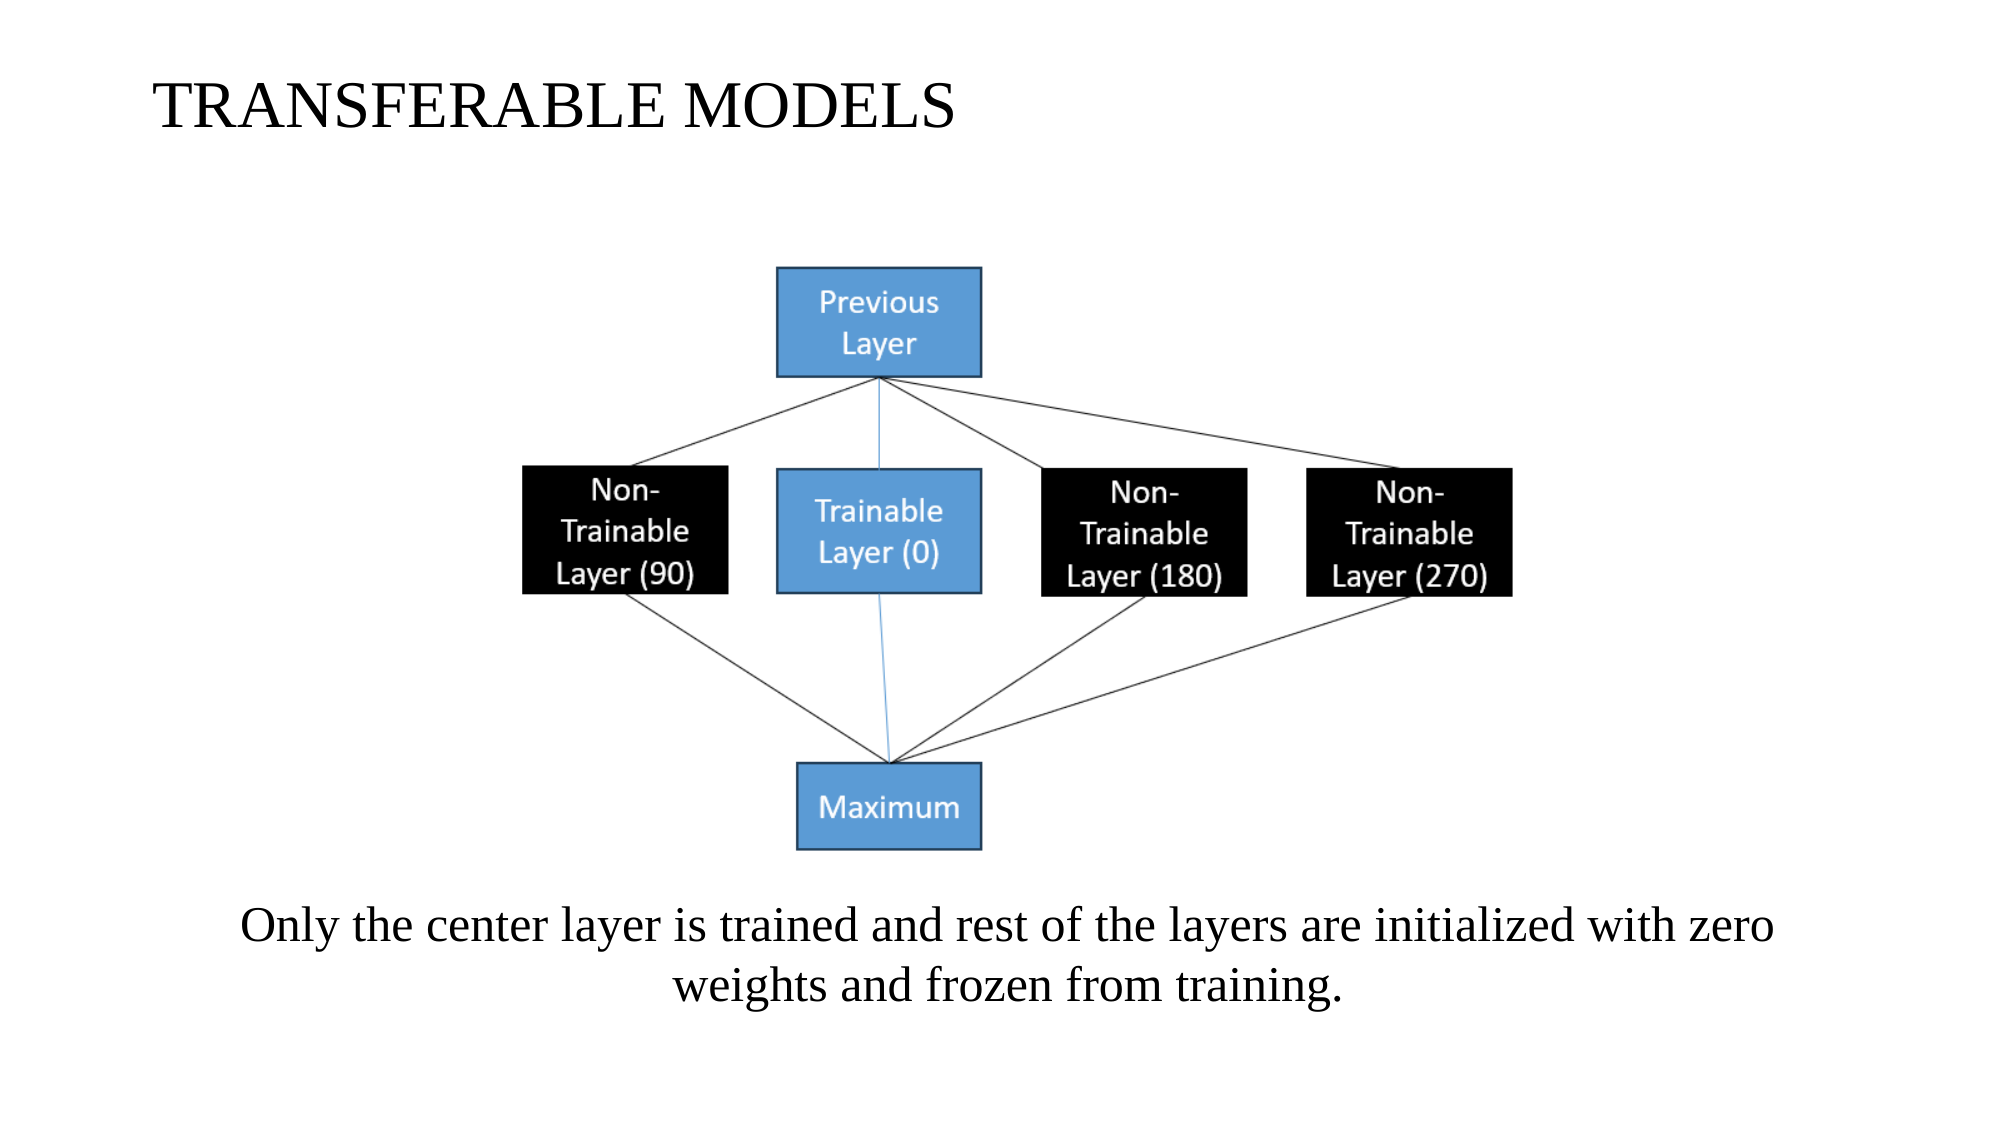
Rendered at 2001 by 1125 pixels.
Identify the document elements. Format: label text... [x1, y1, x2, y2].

text_box TRANSFERABLE MODELS [137, 62, 1863, 281]
picture [461, 232, 1539, 892]
text_box Only the center layer is trained and rest of the layers are initialized with zero weights and frozen from training. [222, 884, 1794, 1020]
